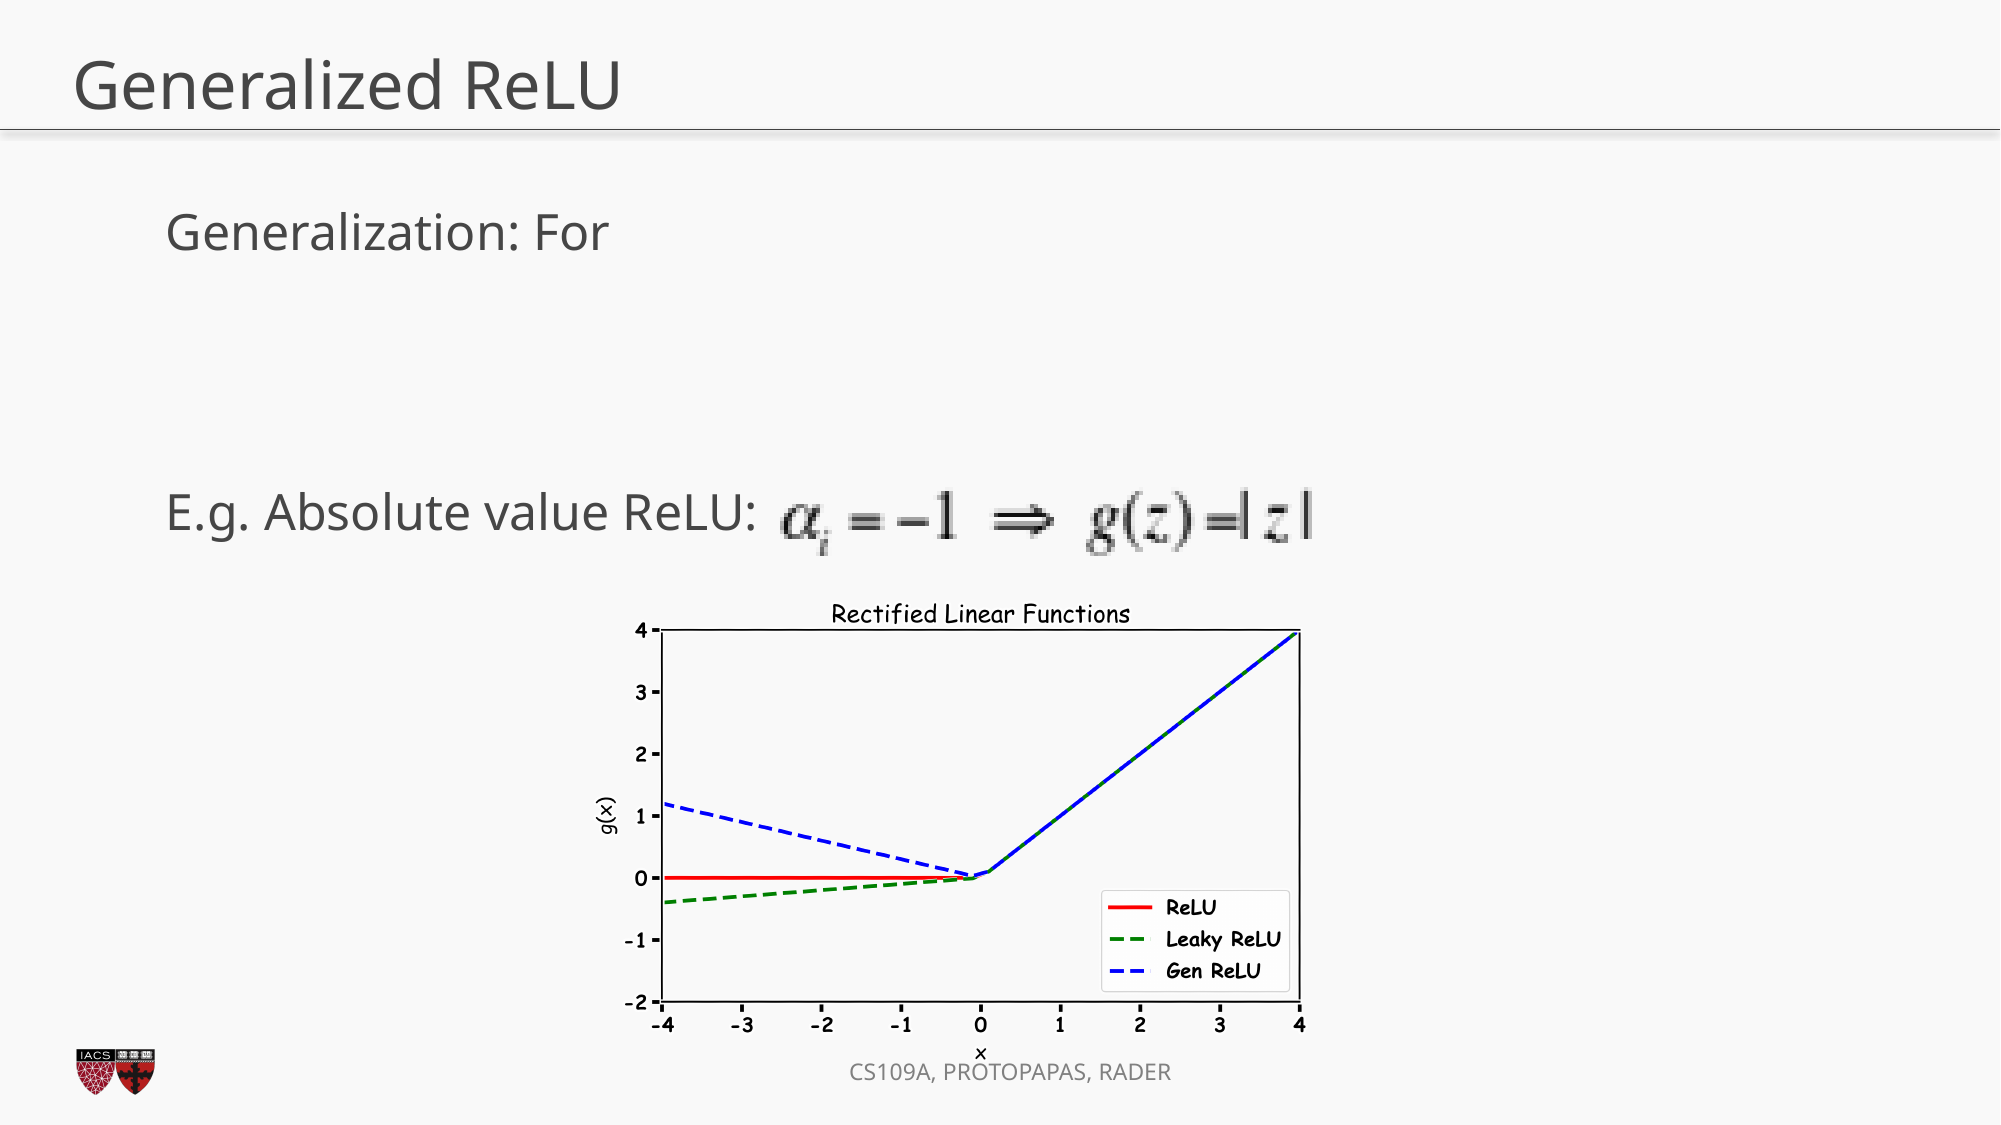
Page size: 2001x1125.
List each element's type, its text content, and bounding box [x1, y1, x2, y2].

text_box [772, 474, 1313, 563]
picture [75, 1049, 155, 1095]
title Generalized ReLU [57, 35, 1943, 162]
picture [515, 564, 1427, 1112]
